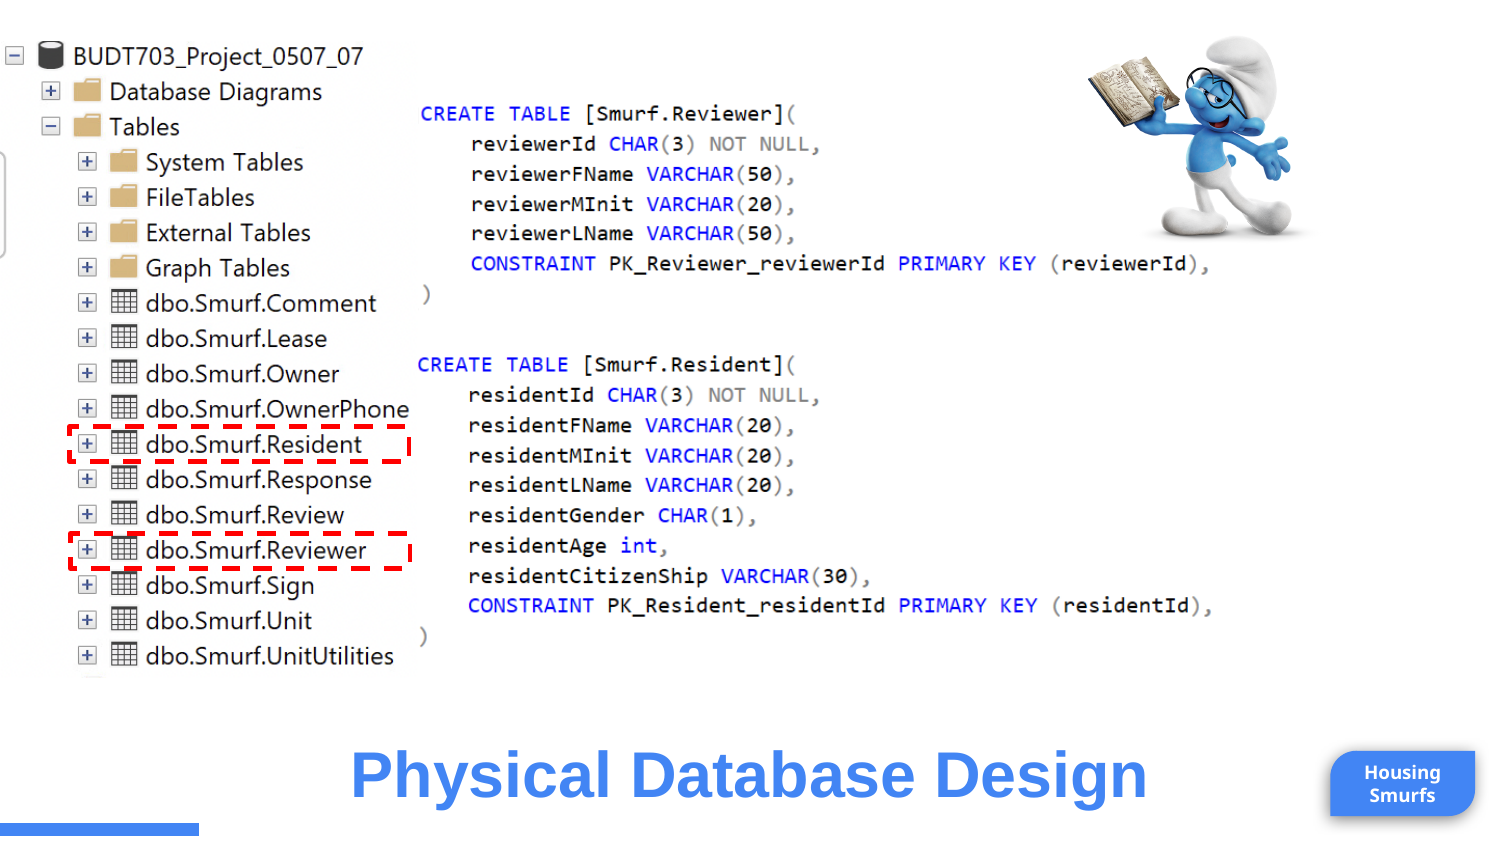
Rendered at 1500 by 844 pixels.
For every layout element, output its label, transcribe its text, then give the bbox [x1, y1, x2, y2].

picture [0, 35, 1323, 678]
title Physical Database Design [137, 713, 1363, 830]
text_box Housing Smurfs [1330, 750, 1476, 817]
